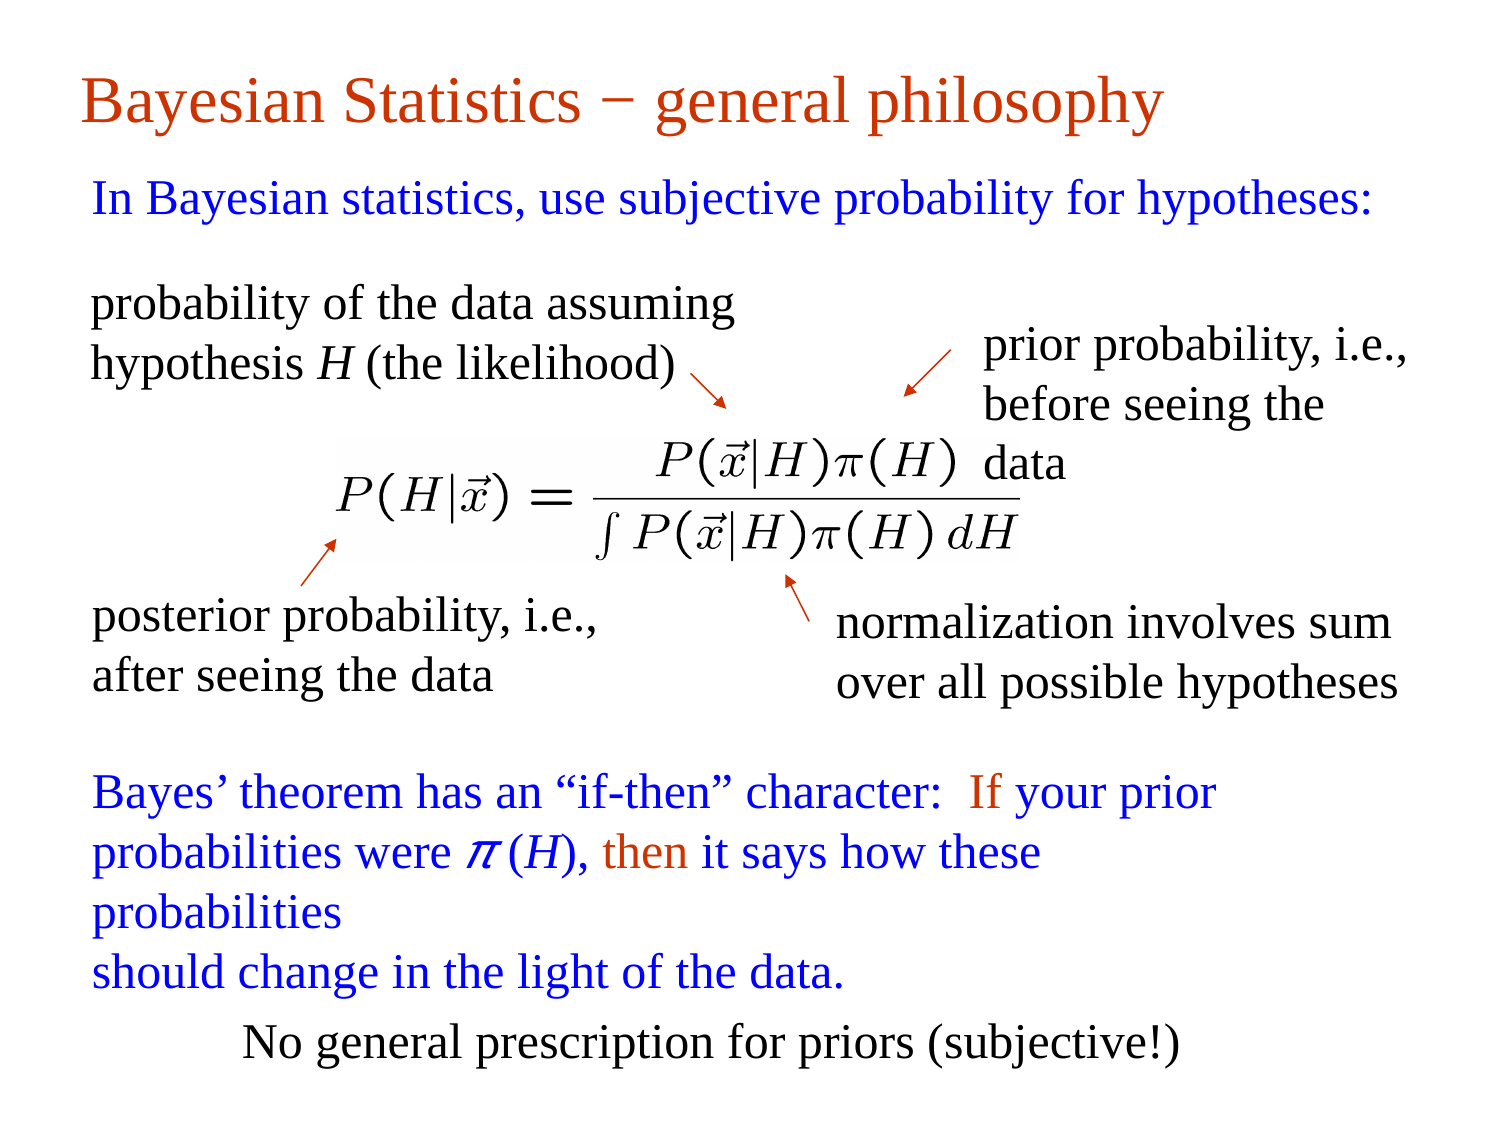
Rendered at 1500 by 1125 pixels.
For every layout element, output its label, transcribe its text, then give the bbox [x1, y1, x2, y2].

text_box In Bayesian statistics, use subjective probability for hypotheses: [76, 156, 1447, 232]
text_box Bayes’ theorem has an “if-then” character: If your prior probabilities were π (H), then it says how these probabilities should change in the light of the data. No general prescription for priors (subjective!) [76, 751, 1314, 1077]
text_box normalization involves sum over all possible hypotheses [820, 581, 1419, 717]
title Bayesian Statistics − general philosophy [29, 42, 1235, 149]
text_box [300, 538, 337, 587]
text_box prior probability, i.e., before seeing the data [968, 302, 1436, 498]
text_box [785, 573, 810, 622]
picture [334, 437, 1022, 563]
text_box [903, 349, 951, 397]
text_box posterior probability, i.e., after seeing the data [76, 574, 627, 710]
text_box probability of the data assuming hypothesis H (the likelihood) [75, 262, 762, 398]
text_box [690, 373, 727, 410]
